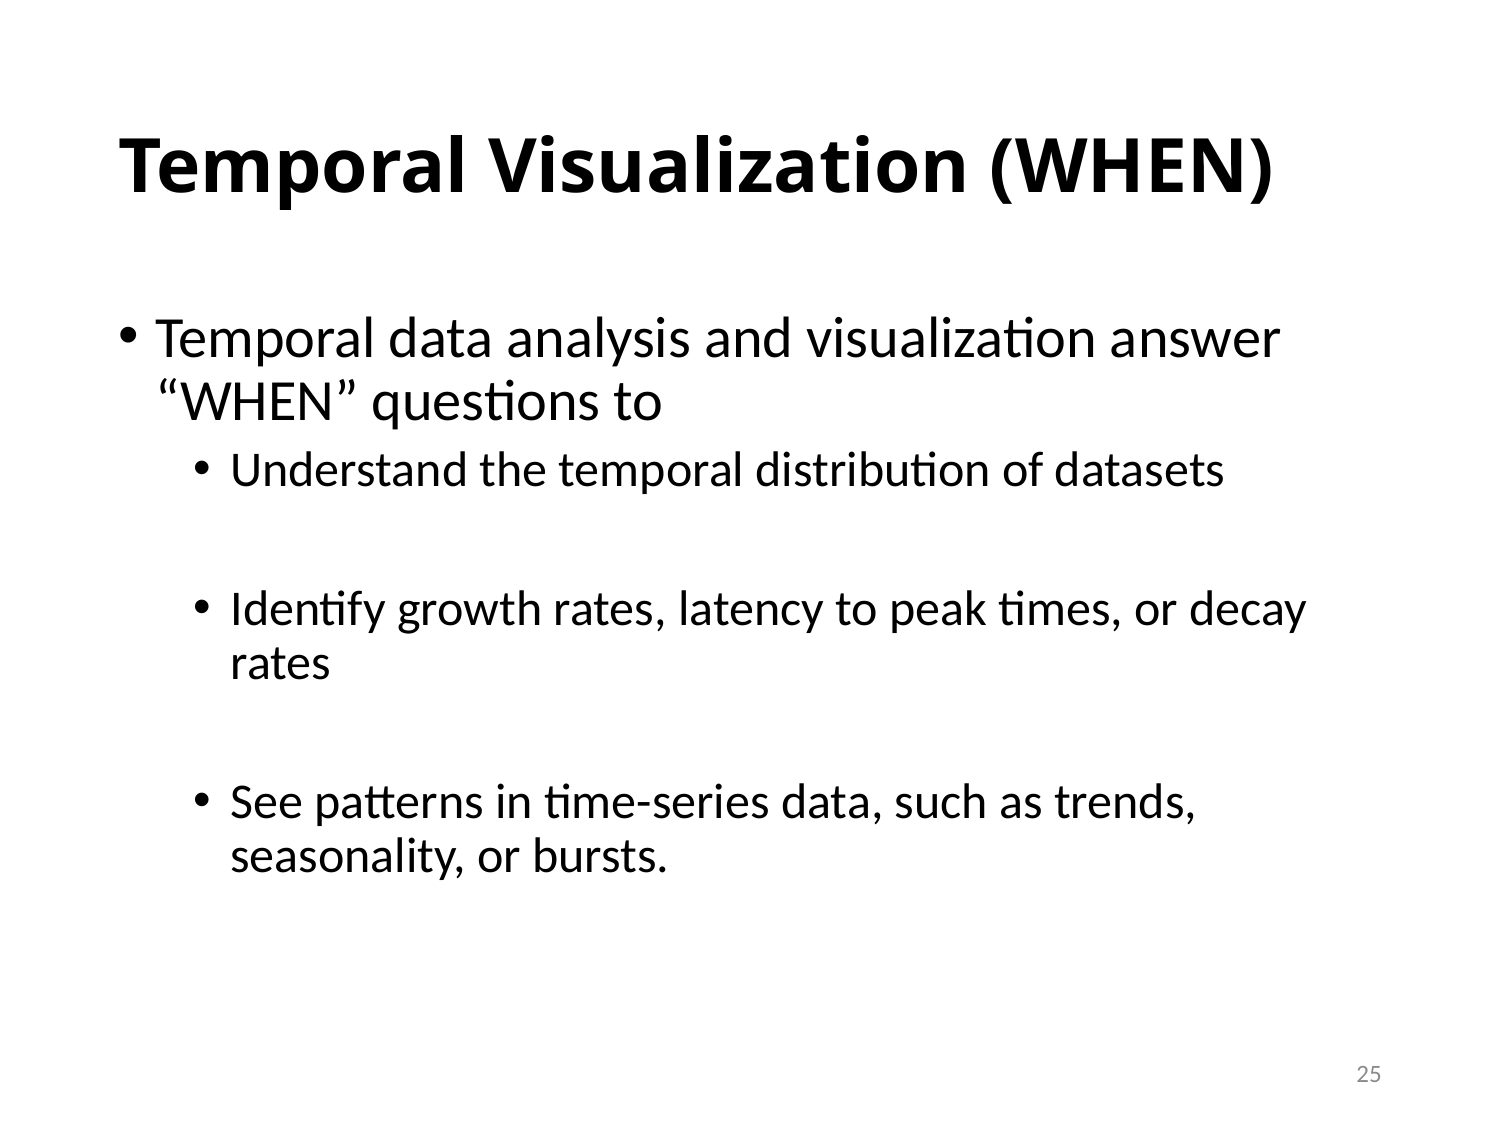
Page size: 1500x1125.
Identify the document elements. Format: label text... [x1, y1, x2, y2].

slide_number 25 [1059, 1042, 1397, 1103]
list Temporal data analysis and visualization answer “WHEN” questions to Understand the temporal distribution of datasets Identify growth rates, latency to peak times, or decay rates See patterns in time-series data, such as trends, seasonality, or bursts. [103, 299, 1397, 1014]
title Temporal Visualization (WHEN) [103, 59, 1397, 278]
